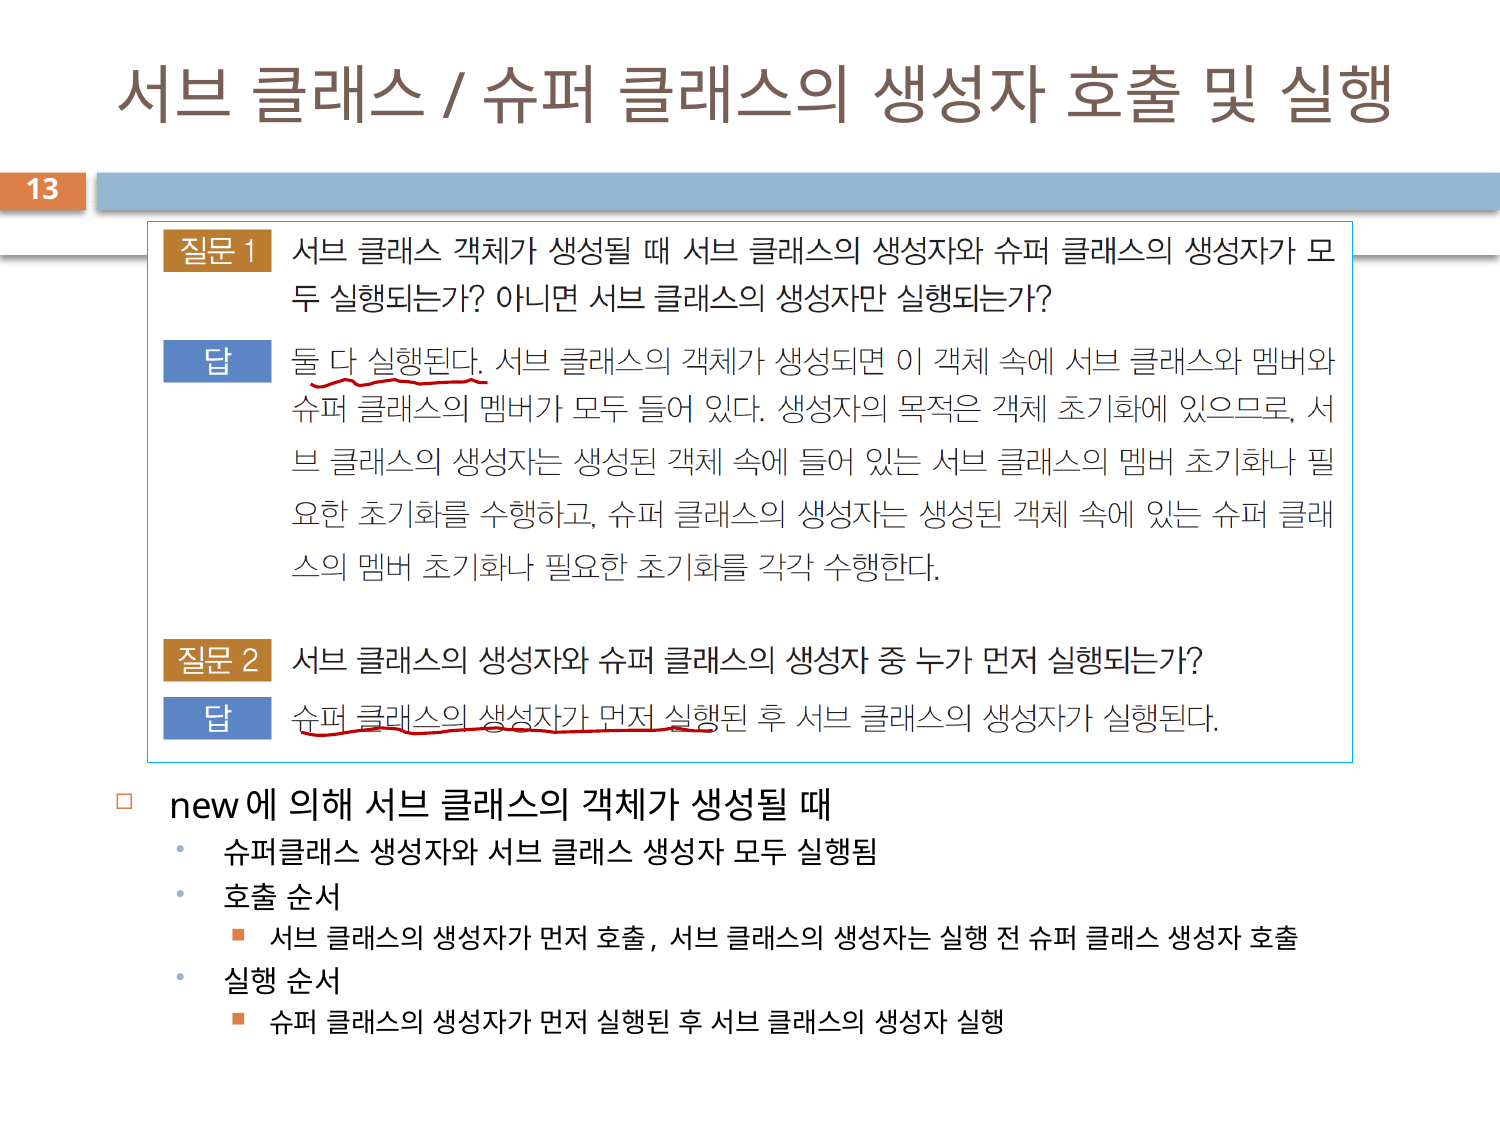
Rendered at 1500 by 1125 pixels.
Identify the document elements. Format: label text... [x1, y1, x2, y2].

slide_number 13 [0, 170, 87, 211]
list new에 의해 서브 클래스의 객체가 생성될 때 슈퍼클래스 생성자와 서브 클래스 생성자 모두 실행됨 호출 순서 서브 클래스의 생성자가 먼저 호출, 서브 클래스의 생성자는 실행 전 슈퍼 클래스 생성자 호출 실행 순서 슈퍼 클래스의 생성자가 먼저 실행된 후 서브 클래스의 생성자 실행 [100, 775, 1438, 1052]
picture [149, 223, 1351, 761]
title 서브 클래스/슈퍼 클래스의 생성자 호출 및 실행 [100, 37, 1438, 149]
